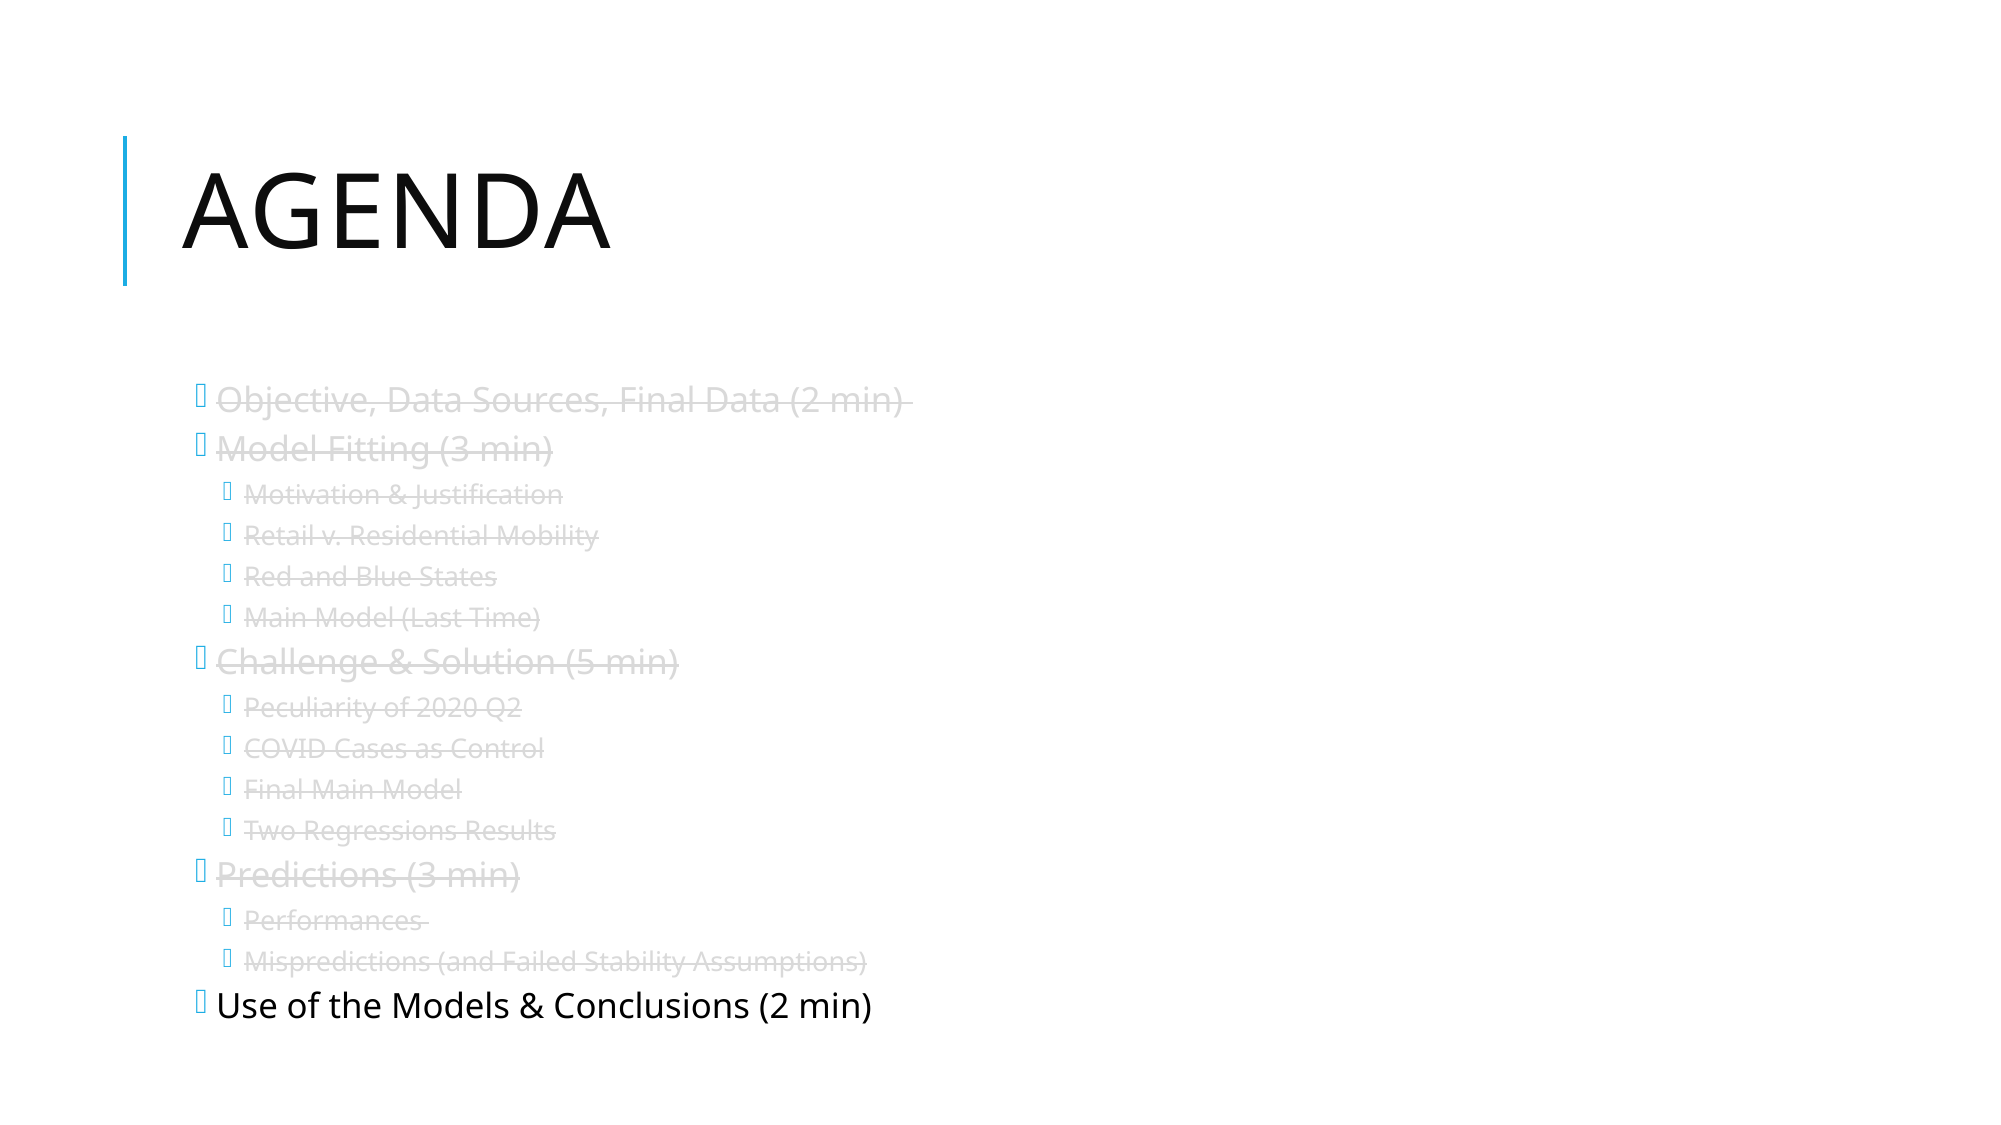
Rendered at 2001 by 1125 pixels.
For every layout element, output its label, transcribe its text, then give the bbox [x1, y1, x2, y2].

title Agenda [168, 96, 1763, 342]
list Objective, Data Sources, Final Data (2 min) Model Fitting (3 min) Motivation & Justification Retail v. Residential Mobility Red and Blue States Main Model (Last Time) Challenge & Solution (5 min) Peculiarity of 2020 Q2 COVID Cases as Control Final Main Model Two Regressions Results Predictions (3 min) Performances Mispredictions (and Failed Stability Assumptions) Use of the Models & Conclusions (2 min) [168, 375, 1763, 1035]
